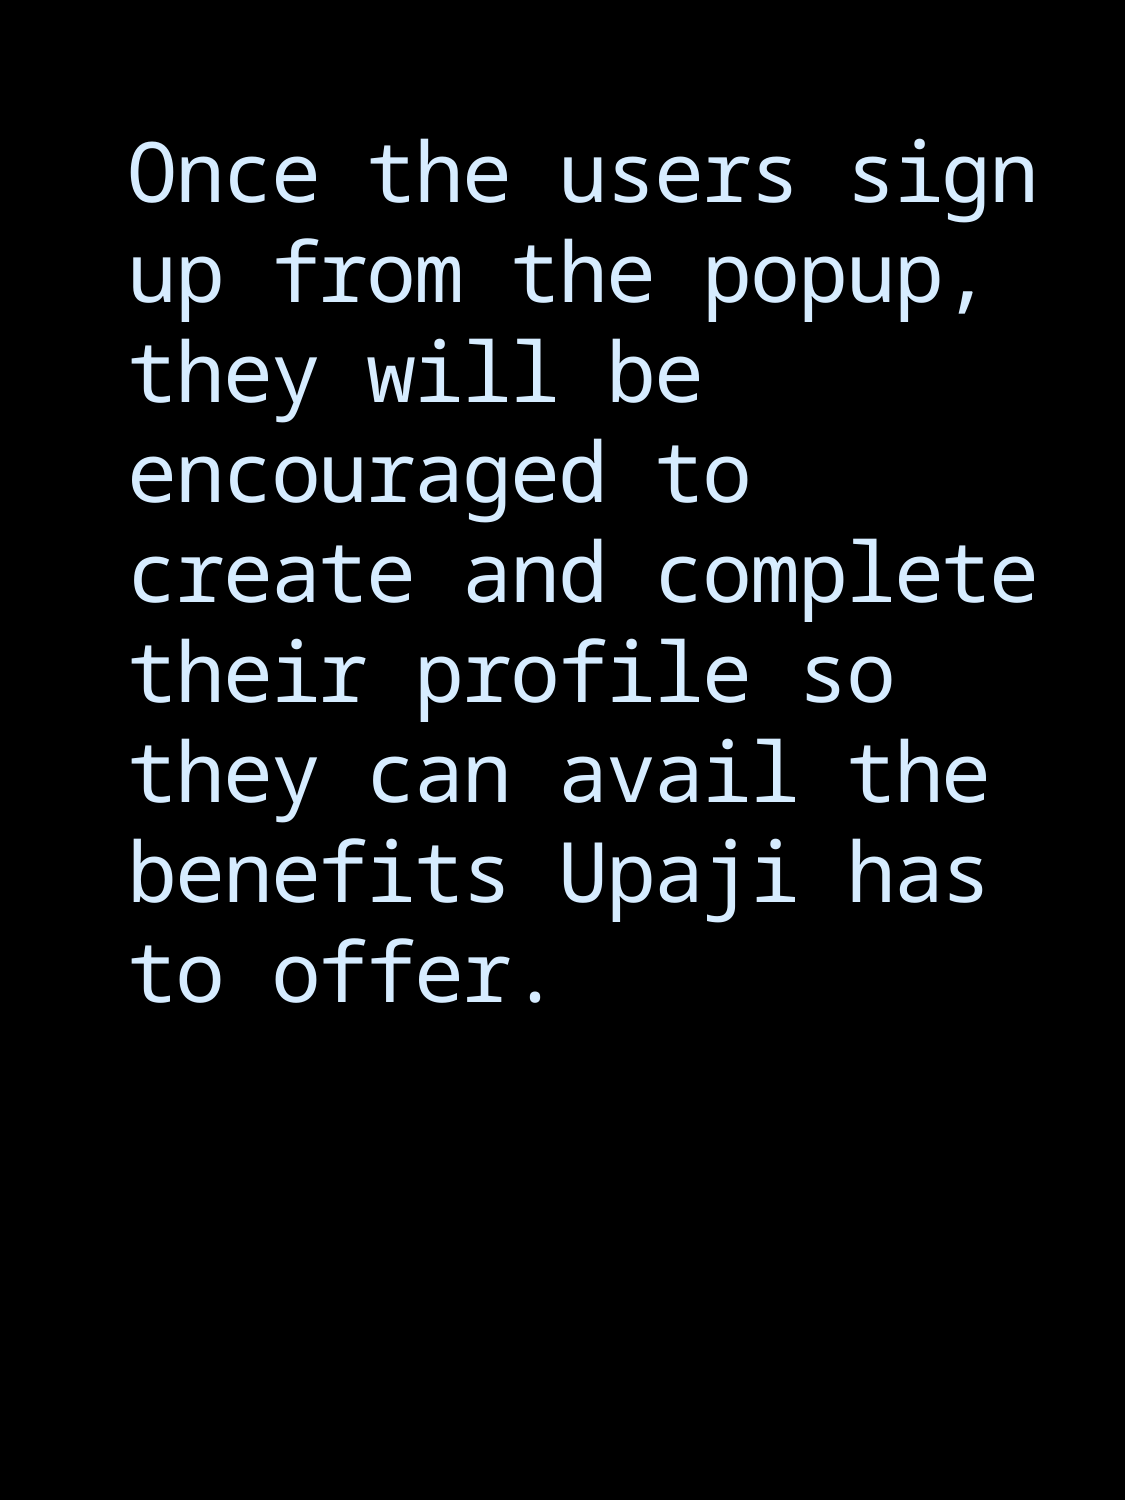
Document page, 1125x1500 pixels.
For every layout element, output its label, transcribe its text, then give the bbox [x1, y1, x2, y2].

title Once the users sign up from the popup, they will be encouraged to create and complete their profile so they can avail the benefits Upaji has to offer. [112, 112, 1069, 1000]
